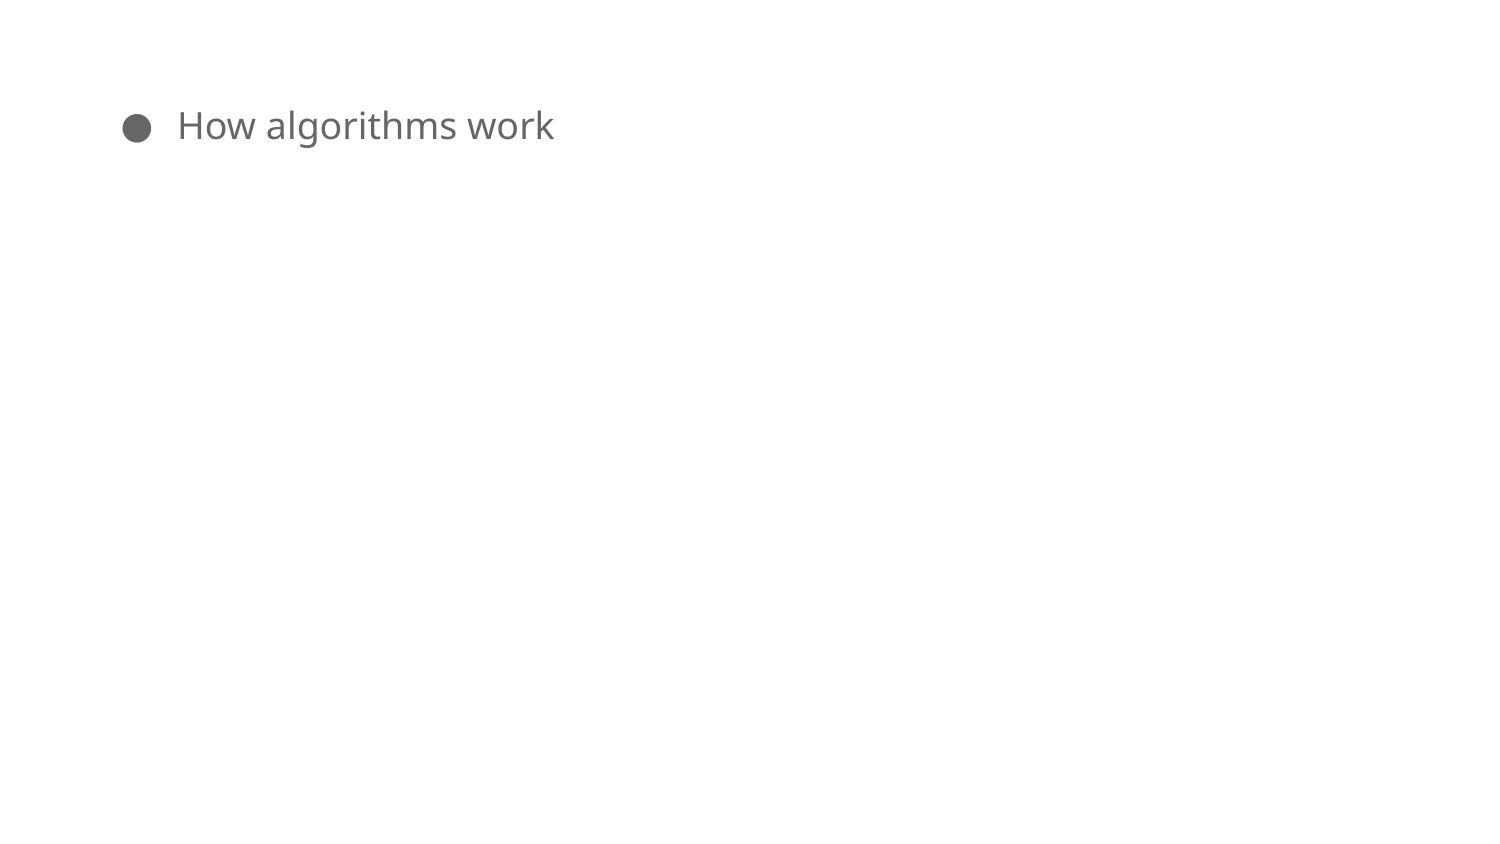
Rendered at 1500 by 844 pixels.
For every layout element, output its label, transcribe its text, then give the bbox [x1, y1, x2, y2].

text_box How algorithms work [86, 64, 1413, 780]
